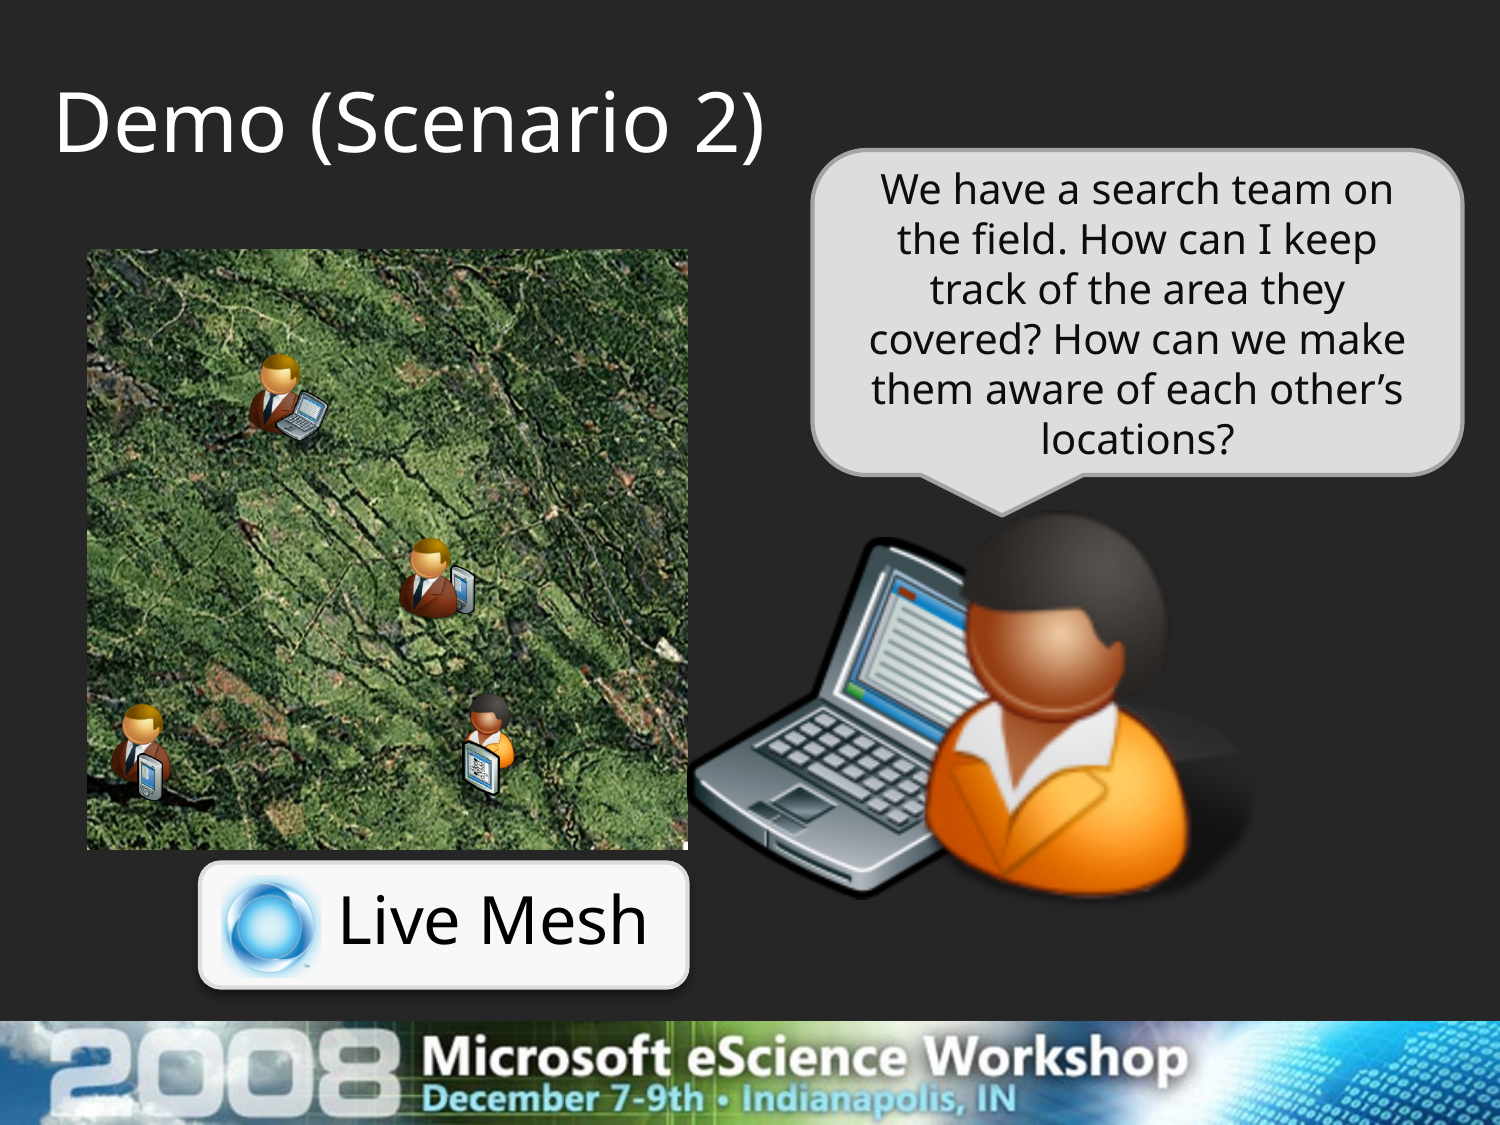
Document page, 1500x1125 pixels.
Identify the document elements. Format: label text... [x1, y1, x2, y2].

title Demo (Scenario 2) [37, 24, 1388, 213]
picture [87, 249, 1288, 926]
text_box We have a search team on the field. How can I keep track of the area they covered? How can we make them aware of each other’s locations? [810, 147, 1465, 498]
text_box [199, 862, 747, 988]
picture [0, 1021, 1500, 1125]
